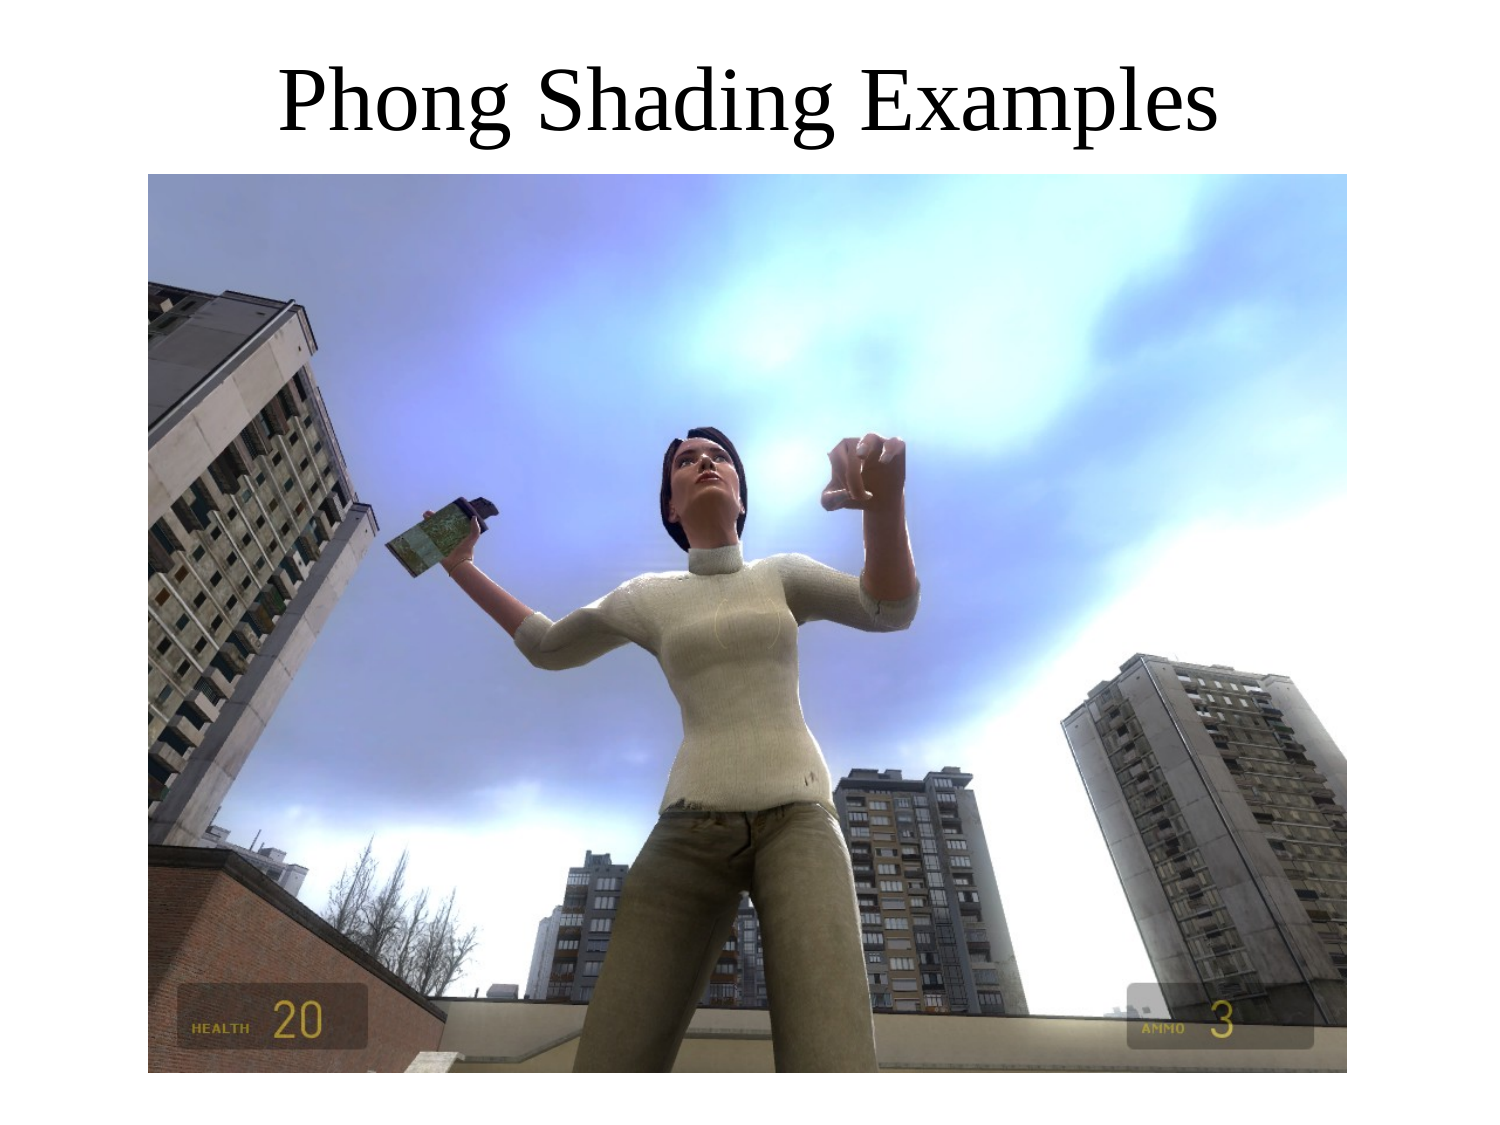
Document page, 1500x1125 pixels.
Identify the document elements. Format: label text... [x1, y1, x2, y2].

picture [148, 174, 1347, 1074]
title Phong Shading Examples [112, 0, 1388, 188]
